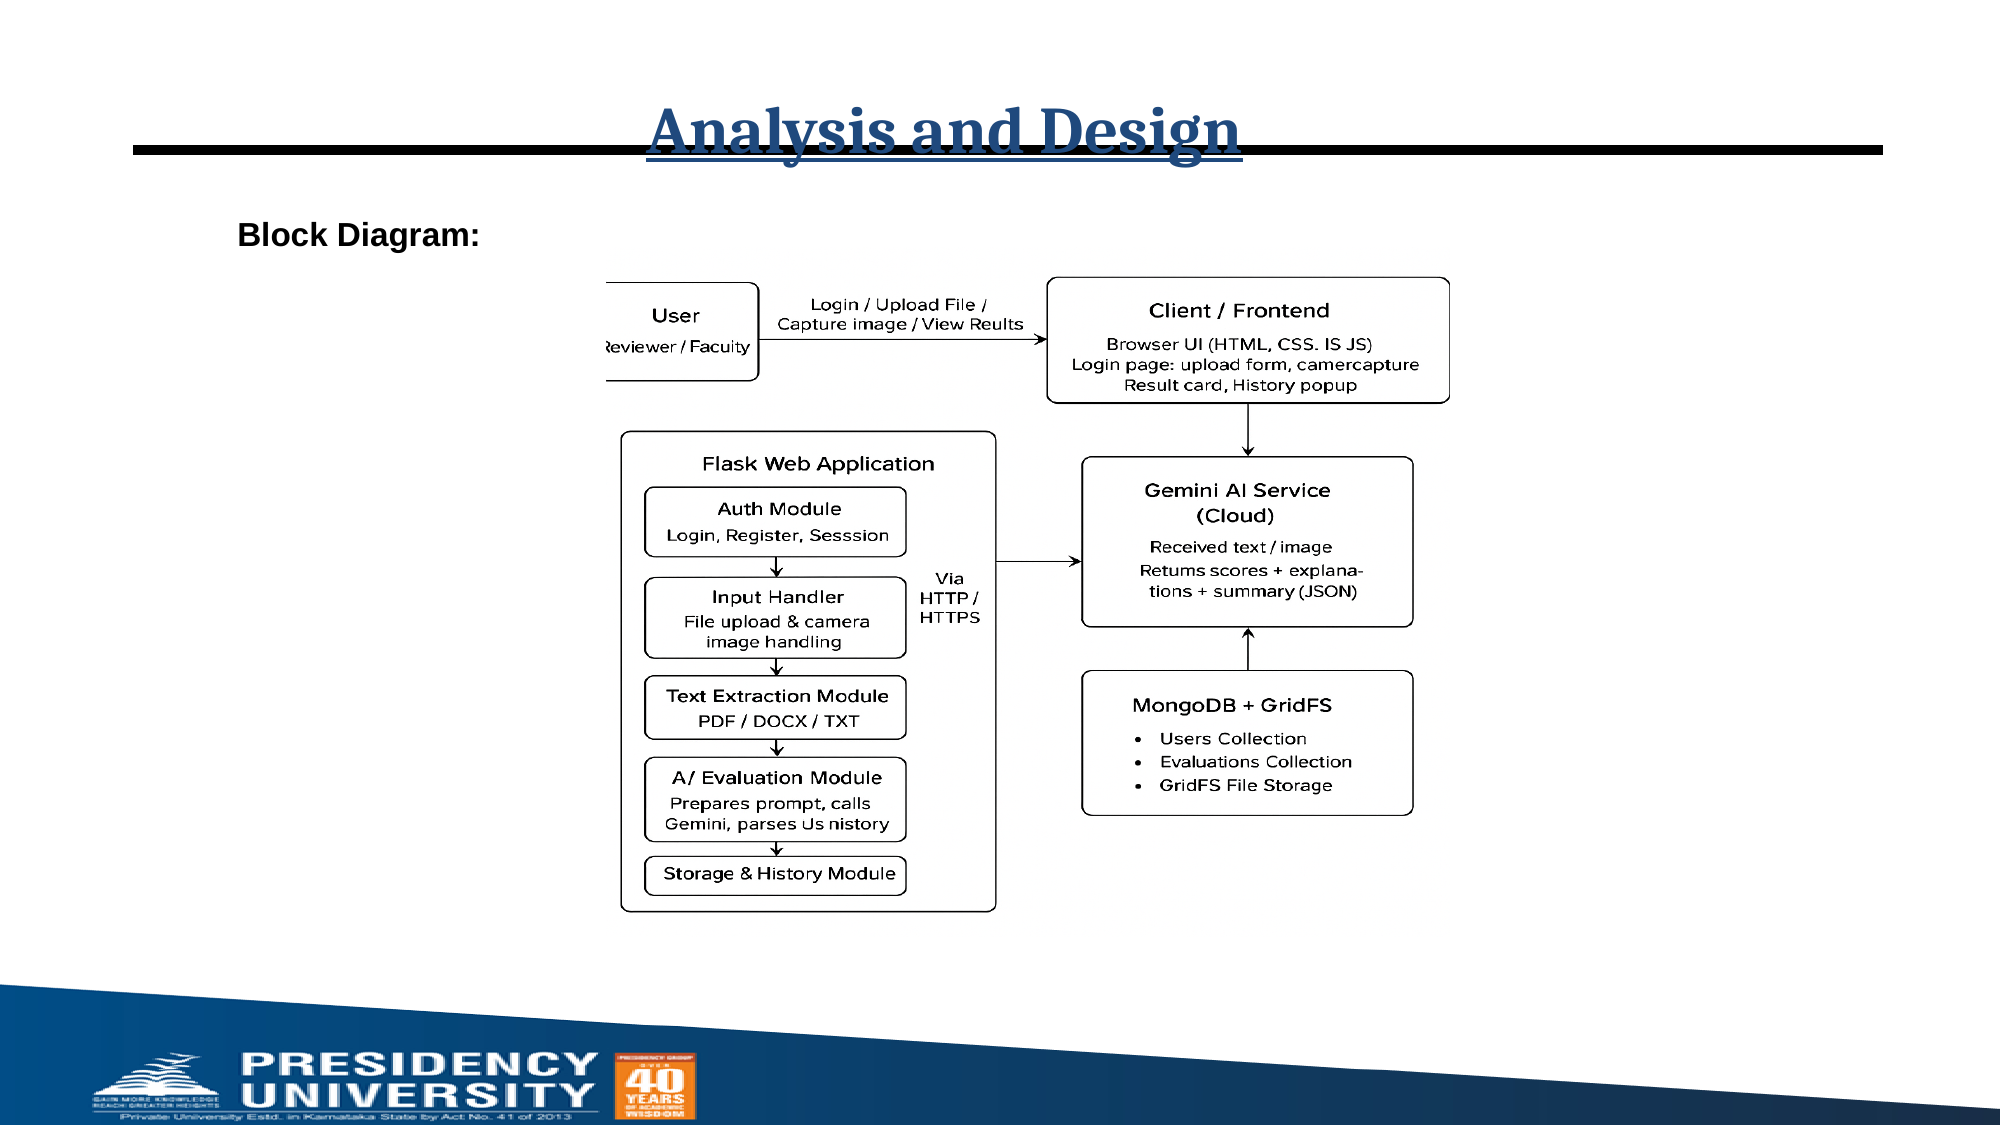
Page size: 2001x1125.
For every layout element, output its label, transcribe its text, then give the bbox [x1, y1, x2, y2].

picture [606, 247, 1451, 937]
text_box Analysis and Design [606, 0, 1607, 175]
picture [0, 982, 2000, 1125]
text_box Block Diagram: [222, 206, 620, 261]
